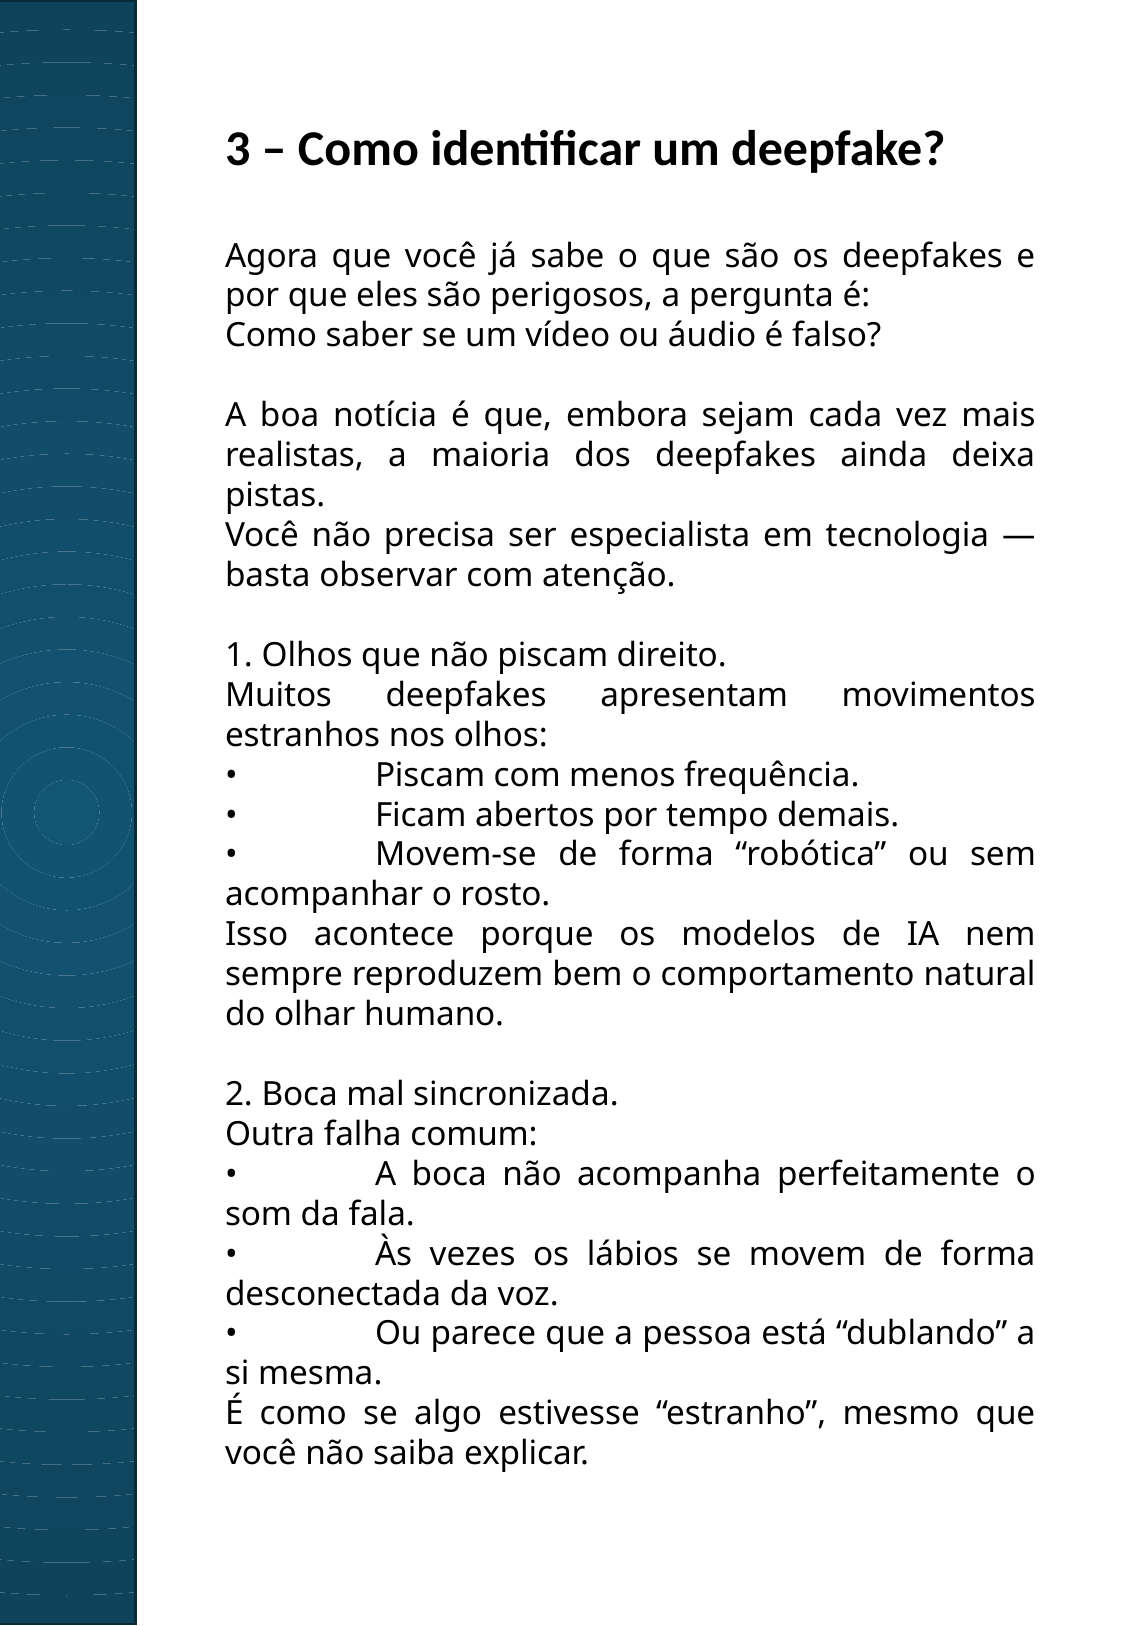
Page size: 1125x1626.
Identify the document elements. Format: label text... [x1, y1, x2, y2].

text_box [0, 0, 137, 1625]
text_box Agora que você já sabe o que são os deepfakes e por que eles são perigosos, a pergunta é: Como saber se um vídeo ou áudio é falso? A boa notícia é que, embora sejam cada vez mais realistas, a maioria dos deepfakes ainda deixa pistas. Você não precisa ser especialista em tecnologia — basta observar com atenção. 1. Olhos que não piscam direito. Muitos deepfakes apresentam movimentos estranhos nos olhos: • Piscam com menos frequência. • Ficam abertos por tempo demais. • Movem-se de forma “robótica” ou sem acompanhar o rosto. Isso acontece porque os modelos de IA nem sempre reproduzem bem o comportamento natural do olhar humano. 2. Boca mal sincronizada. Outra falha comum: • A boca não acompanha perfeitamente o som da fala. • Às vezes os lábios se movem de forma desconectada da voz. • Ou parece que a pessoa está “dublando” a si mesma. É como se algo estivesse “estranho”, mesmo que você não saiba explicar. [210, 226, 1052, 1519]
text_box 3 – Como identificar um deepfake? [210, 108, 1083, 183]
